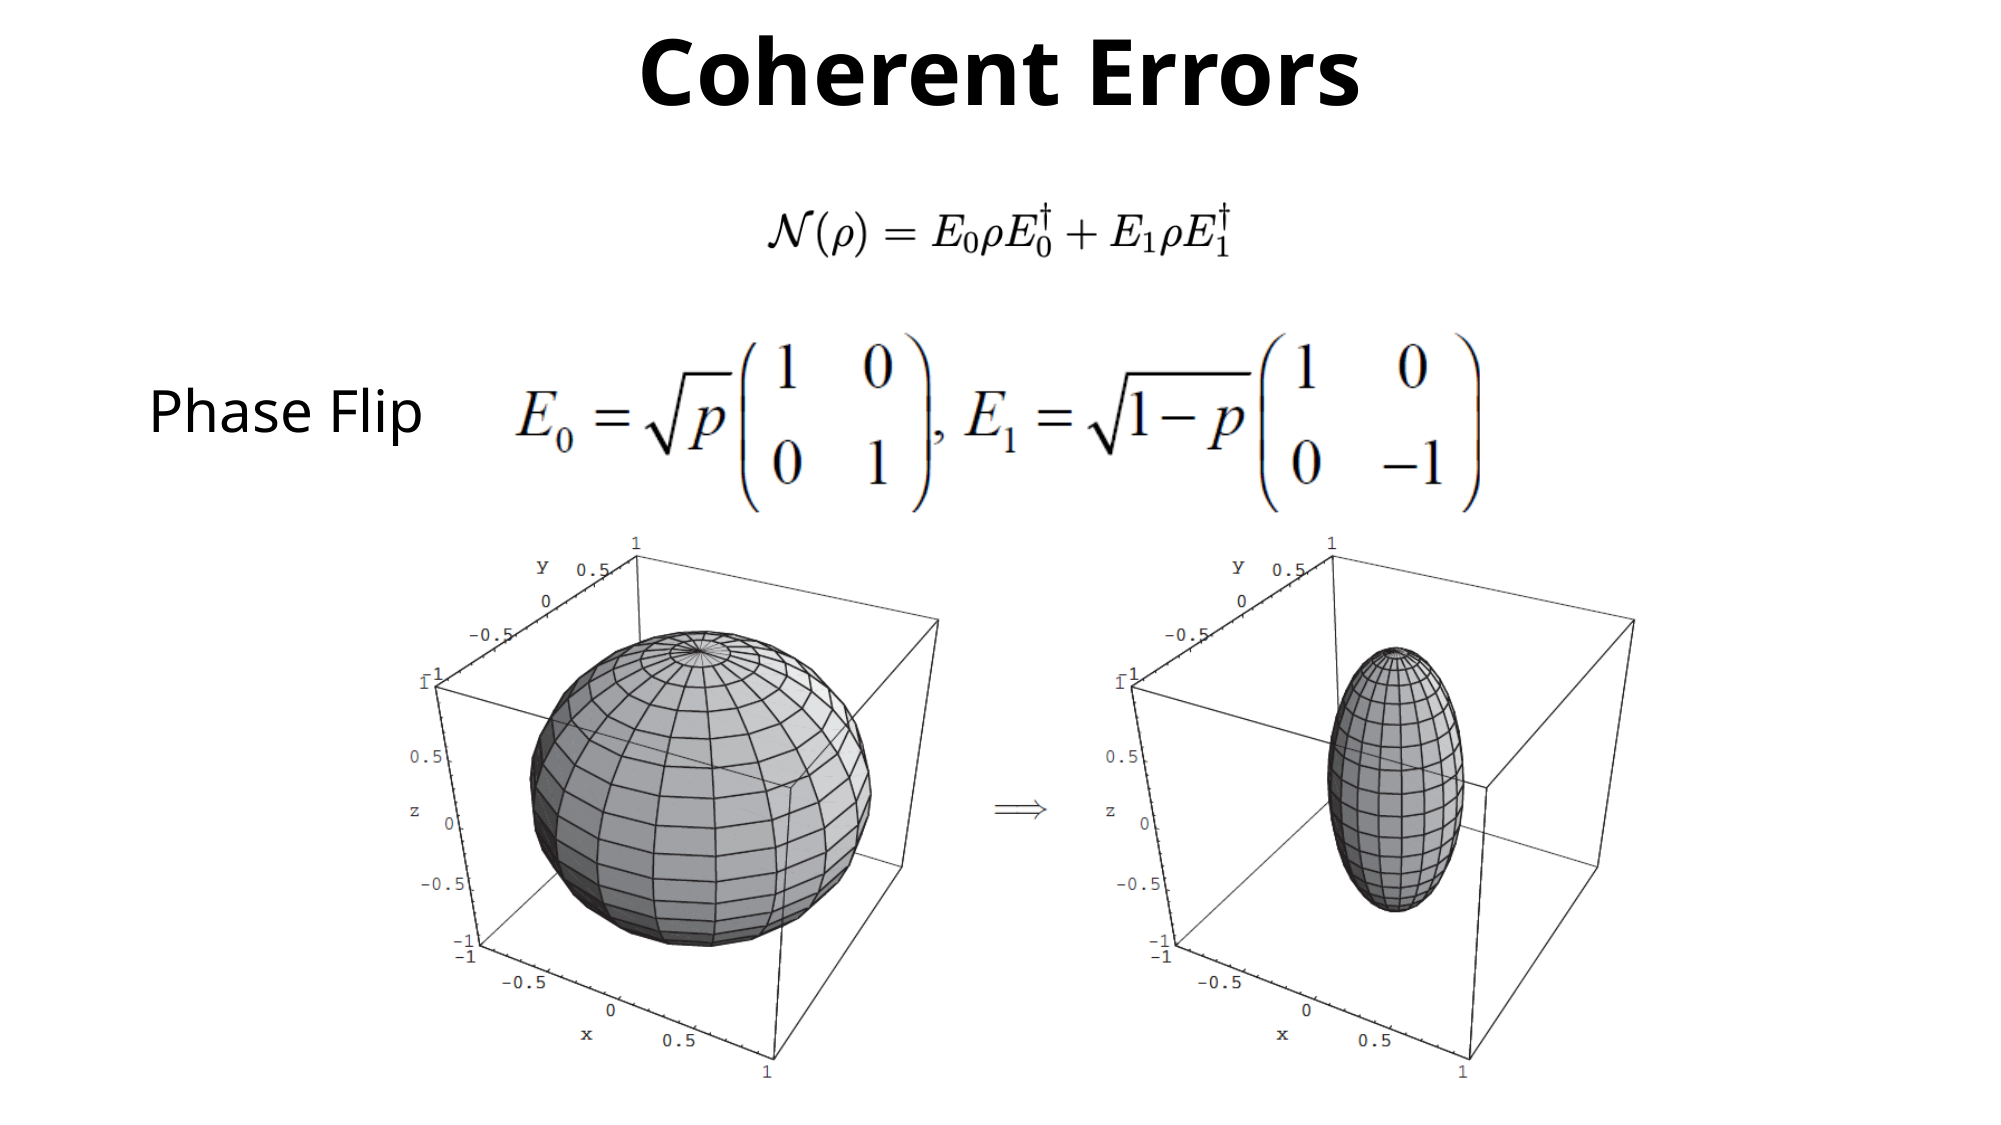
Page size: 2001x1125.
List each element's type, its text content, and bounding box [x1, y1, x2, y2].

title Coherent Errors [6, 0, 1994, 185]
picture [754, 181, 1246, 268]
picture [383, 294, 1690, 1110]
text_box Phase Flip [0, 349, 494, 478]
